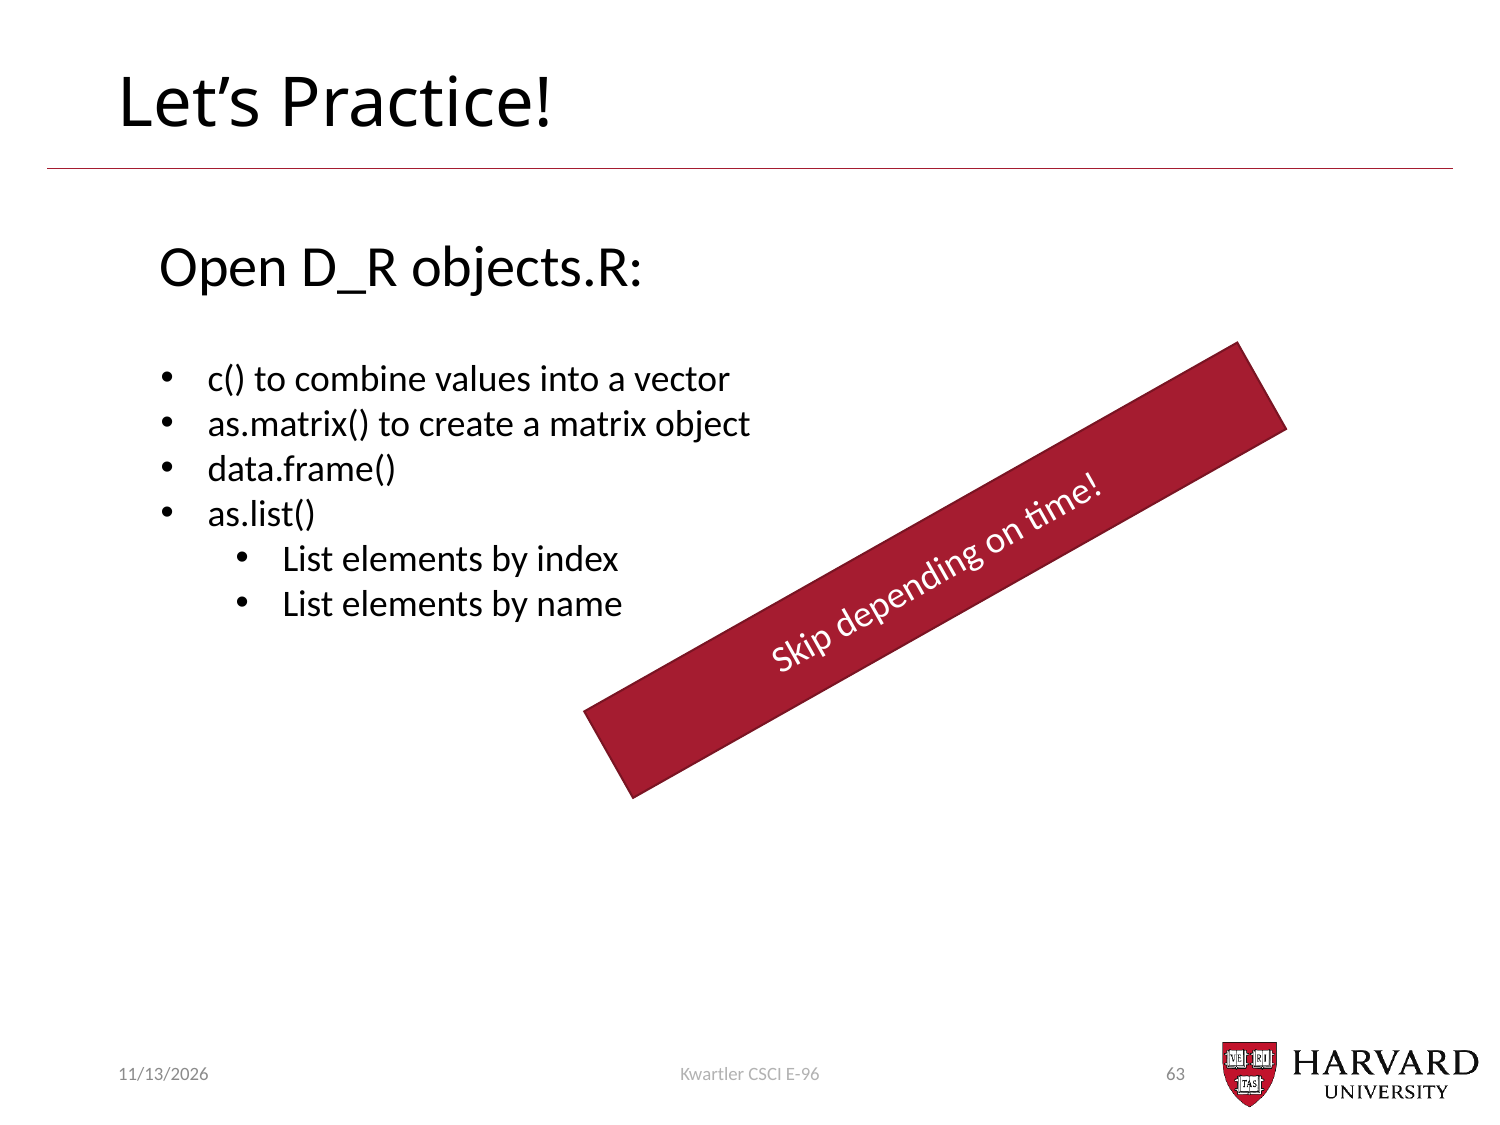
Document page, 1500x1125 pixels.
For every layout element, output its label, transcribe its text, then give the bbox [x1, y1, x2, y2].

title Let’s Practice! [103, 59, 1397, 157]
picture [1200, 1024, 1500, 1125]
footer Kwartler CSCI E-96 [496, 1042, 1004, 1103]
text_box Skip depending on time! [582, 341, 1288, 800]
slide_number 63 [1059, 1042, 1200, 1103]
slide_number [103, 1042, 441, 1103]
text_box c() to combine values into a vector as.matrix() to create a matrix object data.frame() as.list() List elements by index List elements by name [145, 346, 767, 632]
text_box Open D_R objects.R: [145, 220, 711, 306]
